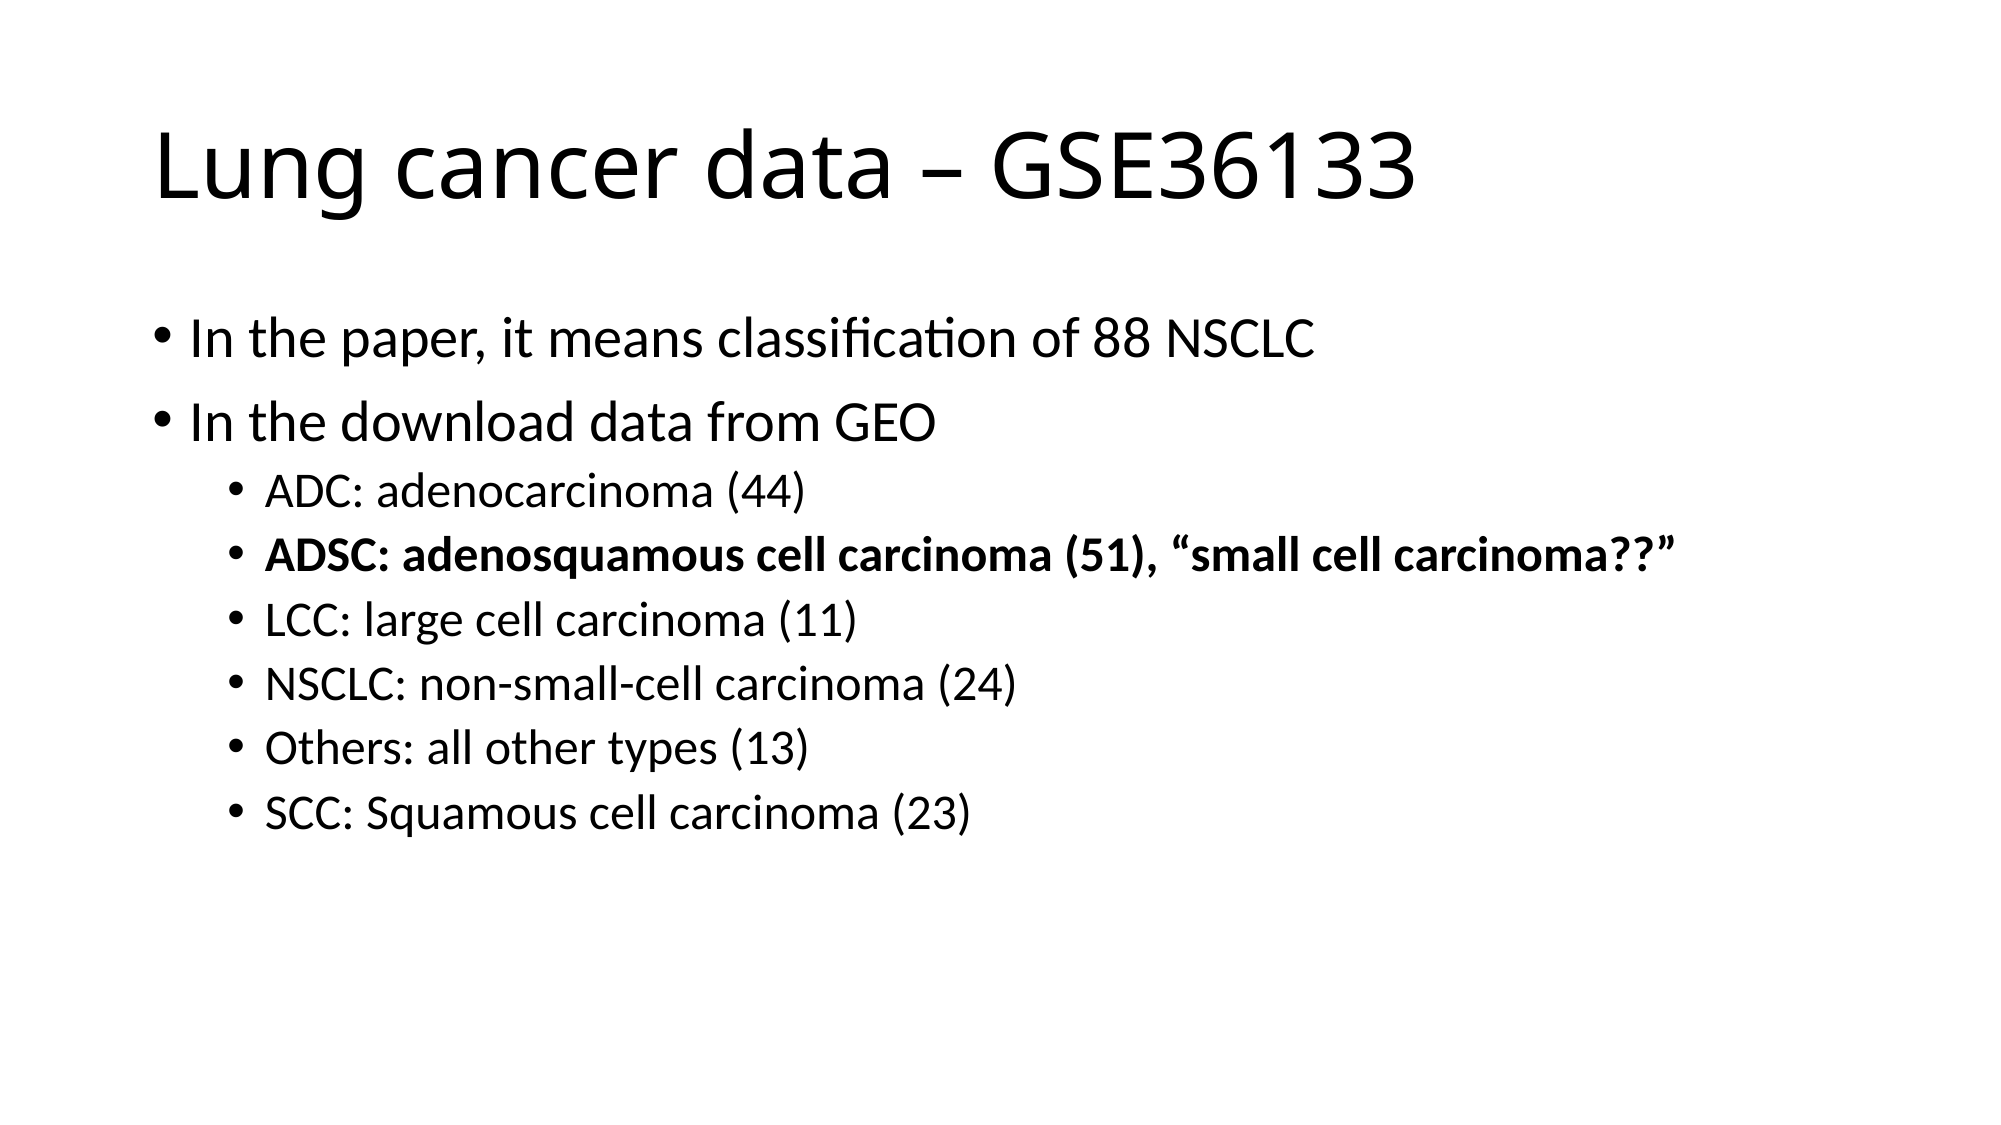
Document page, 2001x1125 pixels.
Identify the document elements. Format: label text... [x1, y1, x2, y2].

list In the paper, it means classification of 88 NSCLC In the download data from GEO ADC: adenocarcinoma (44) ADSC: adenosquamous cell carcinoma (51), “small cell carcinoma??” LCC: large cell carcinoma (11) NSCLC: non-small-cell carcinoma (24) Others: all other types (13) SCC: Squamous cell carcinoma (23) [137, 299, 1863, 1014]
title Lung cancer data – GSE36133 [137, 59, 1863, 278]
